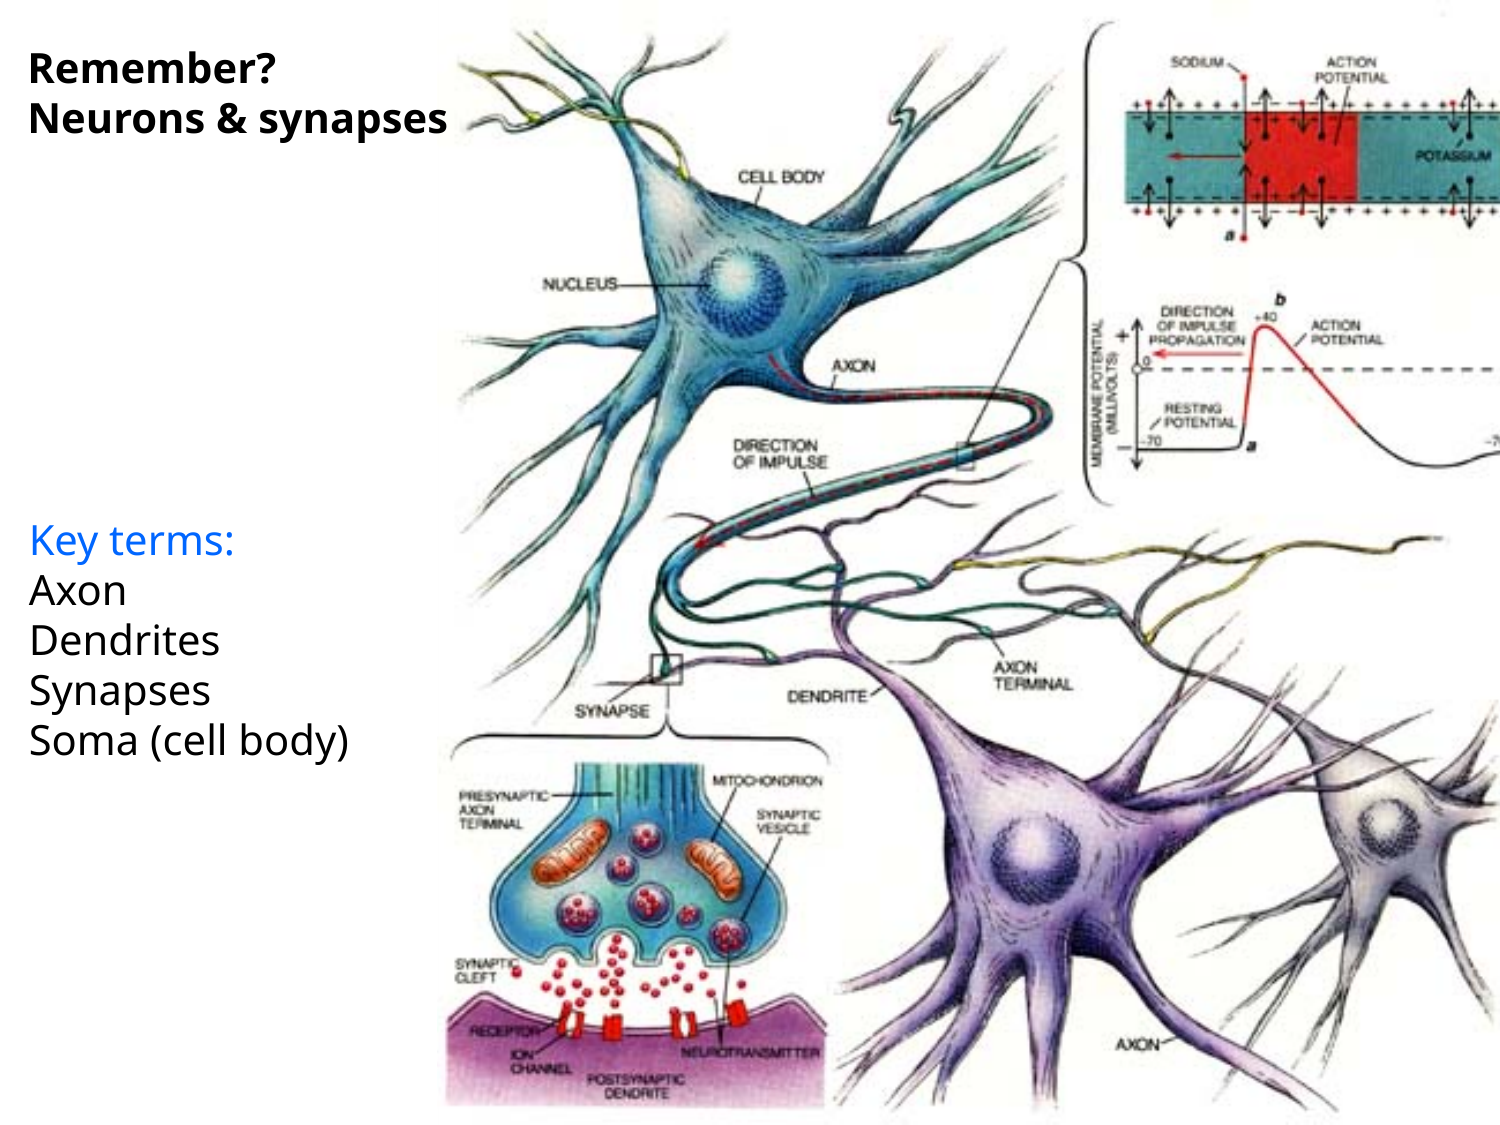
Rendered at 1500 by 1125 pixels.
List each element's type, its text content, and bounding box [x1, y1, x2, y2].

picture [437, 0, 1500, 1125]
text_box Key terms: Axon Dendrites Synapses Soma (cell body) [22, 513, 358, 764]
title Remember? Neurons & synapses [12, 0, 435, 150]
